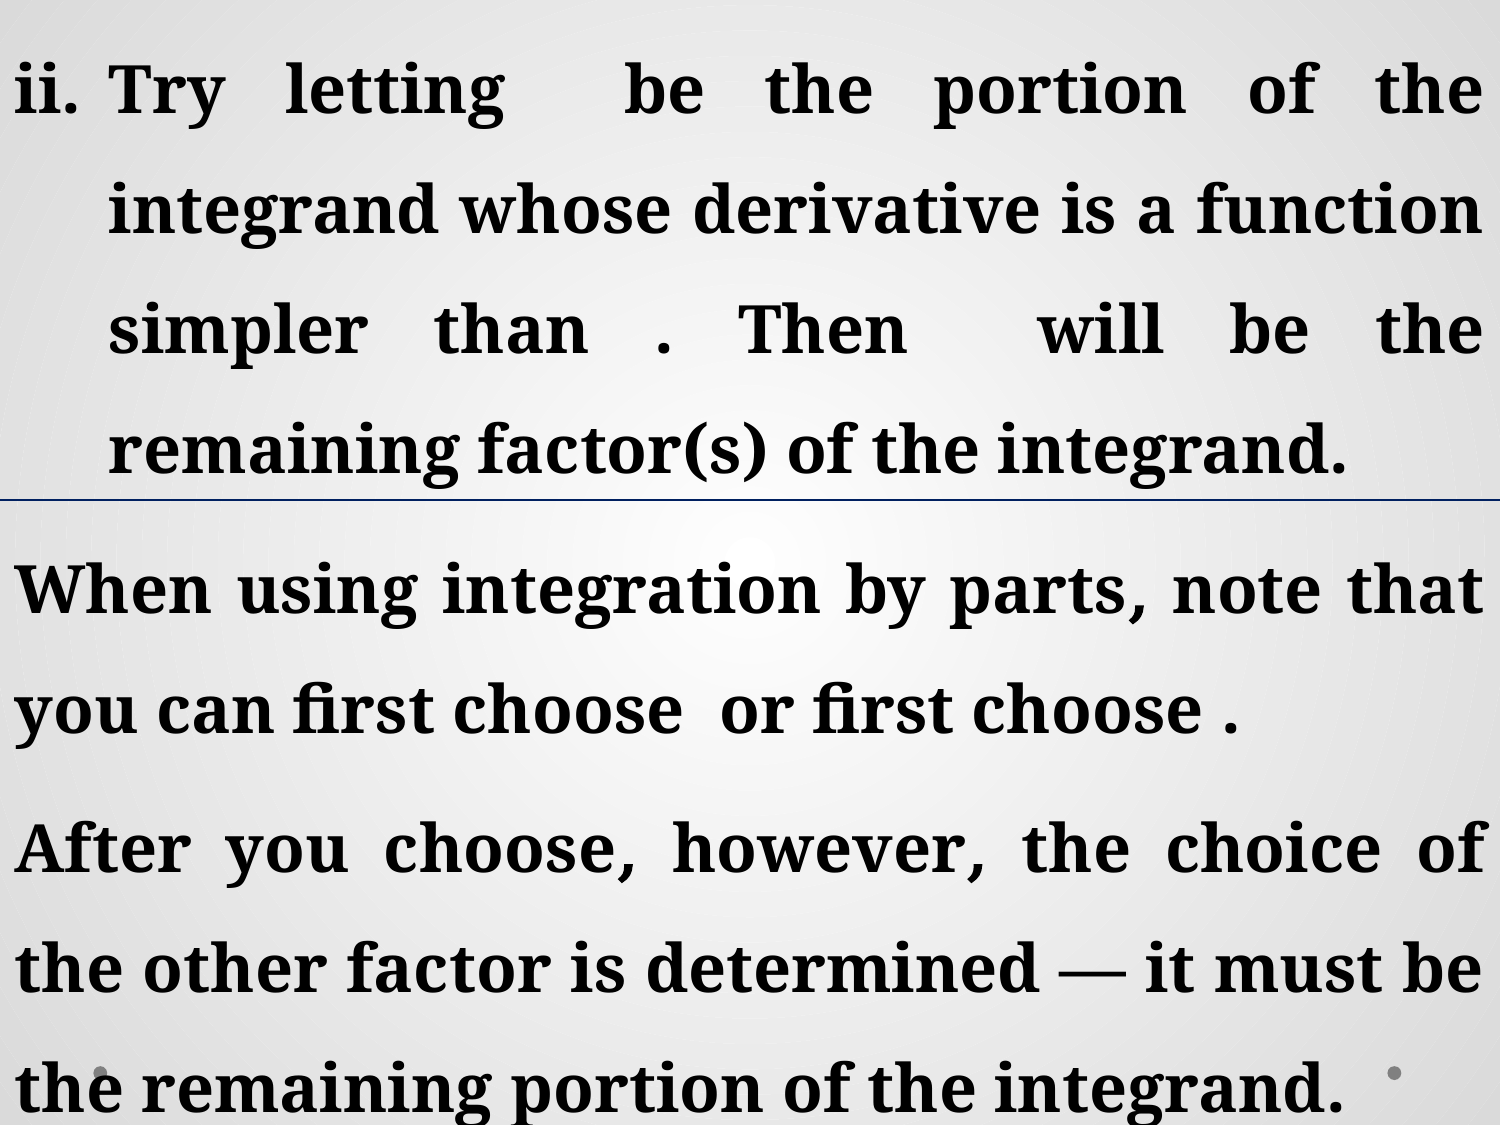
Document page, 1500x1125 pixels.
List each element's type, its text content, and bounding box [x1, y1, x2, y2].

text_box After you choose, however, the choice of the other factor is determined — it must be the remaining portion of the integrand. [0, 758, 1500, 1125]
